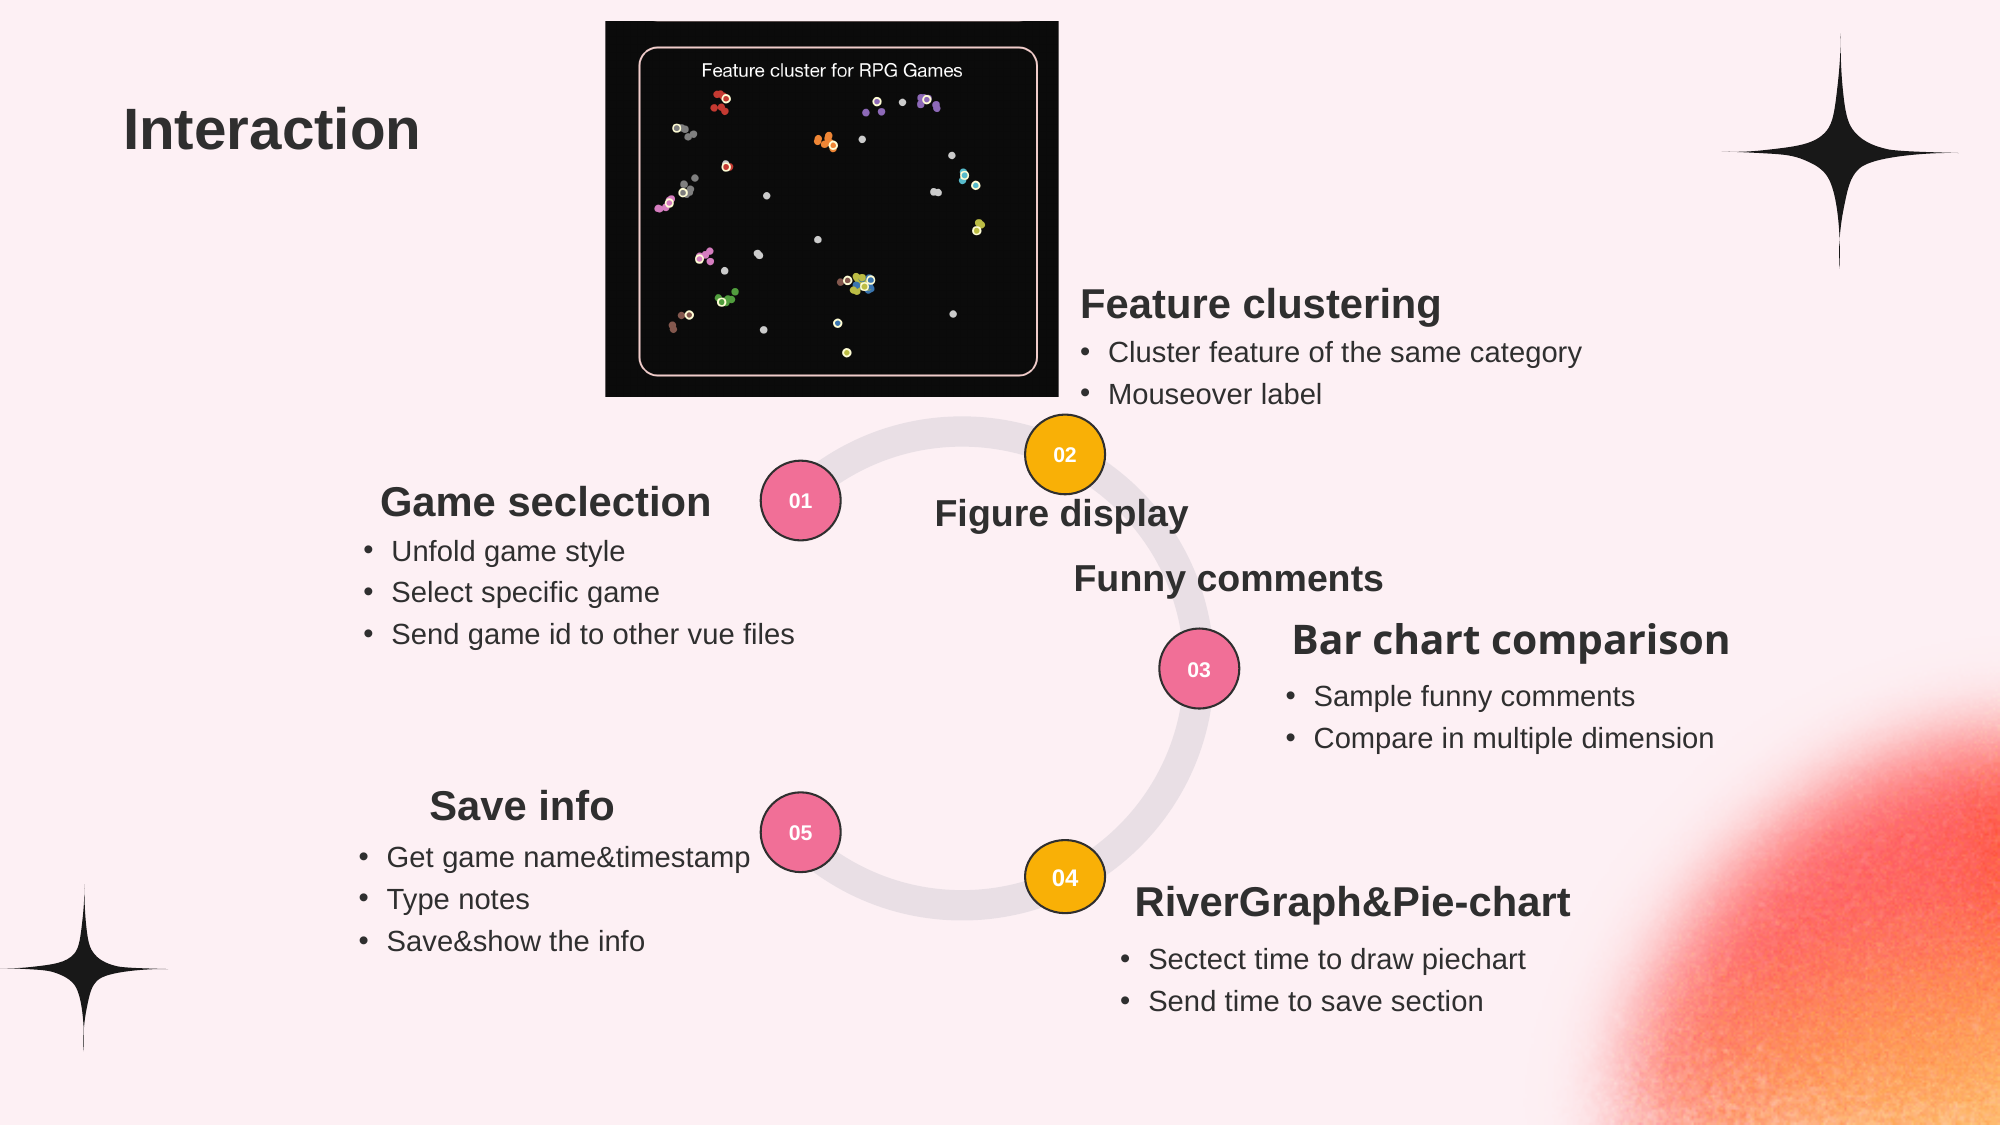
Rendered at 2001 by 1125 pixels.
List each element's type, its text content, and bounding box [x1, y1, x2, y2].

title Interaction [108, 21, 605, 169]
picture [605, 20, 1059, 397]
picture [1443, 566, 2000, 1125]
title Interaction [1059, 21, 1890, 169]
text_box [343, 256, 1756, 1032]
